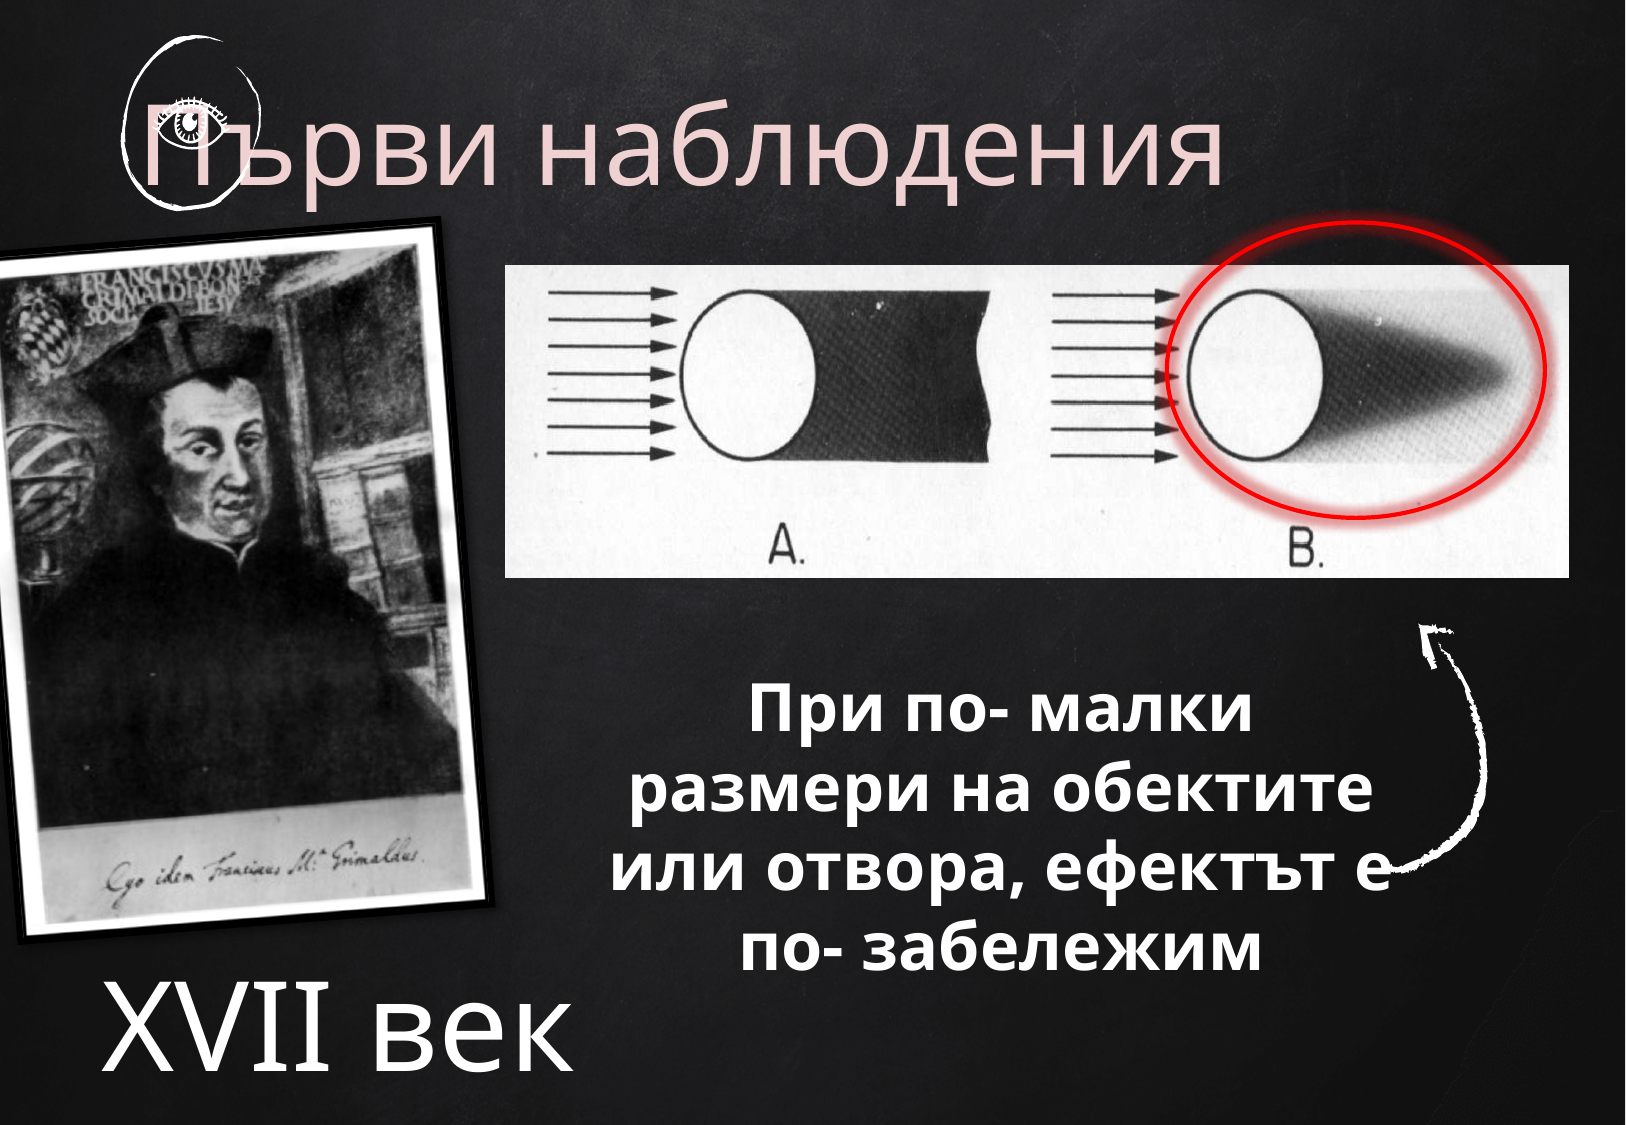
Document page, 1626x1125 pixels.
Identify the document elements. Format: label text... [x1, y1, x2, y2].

text_box [1221, 220, 1491, 264]
text_box XVII век [86, 939, 591, 1105]
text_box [1324, 644, 1513, 851]
picture [0, 0, 1626, 1125]
title Първи наблюдения [0, 55, 1498, 244]
text_box [120, 34, 261, 212]
text_box [152, 96, 230, 150]
text_box При по- малки размери на обектите или отвора, ефектът е по- забележим [588, 656, 1415, 992]
